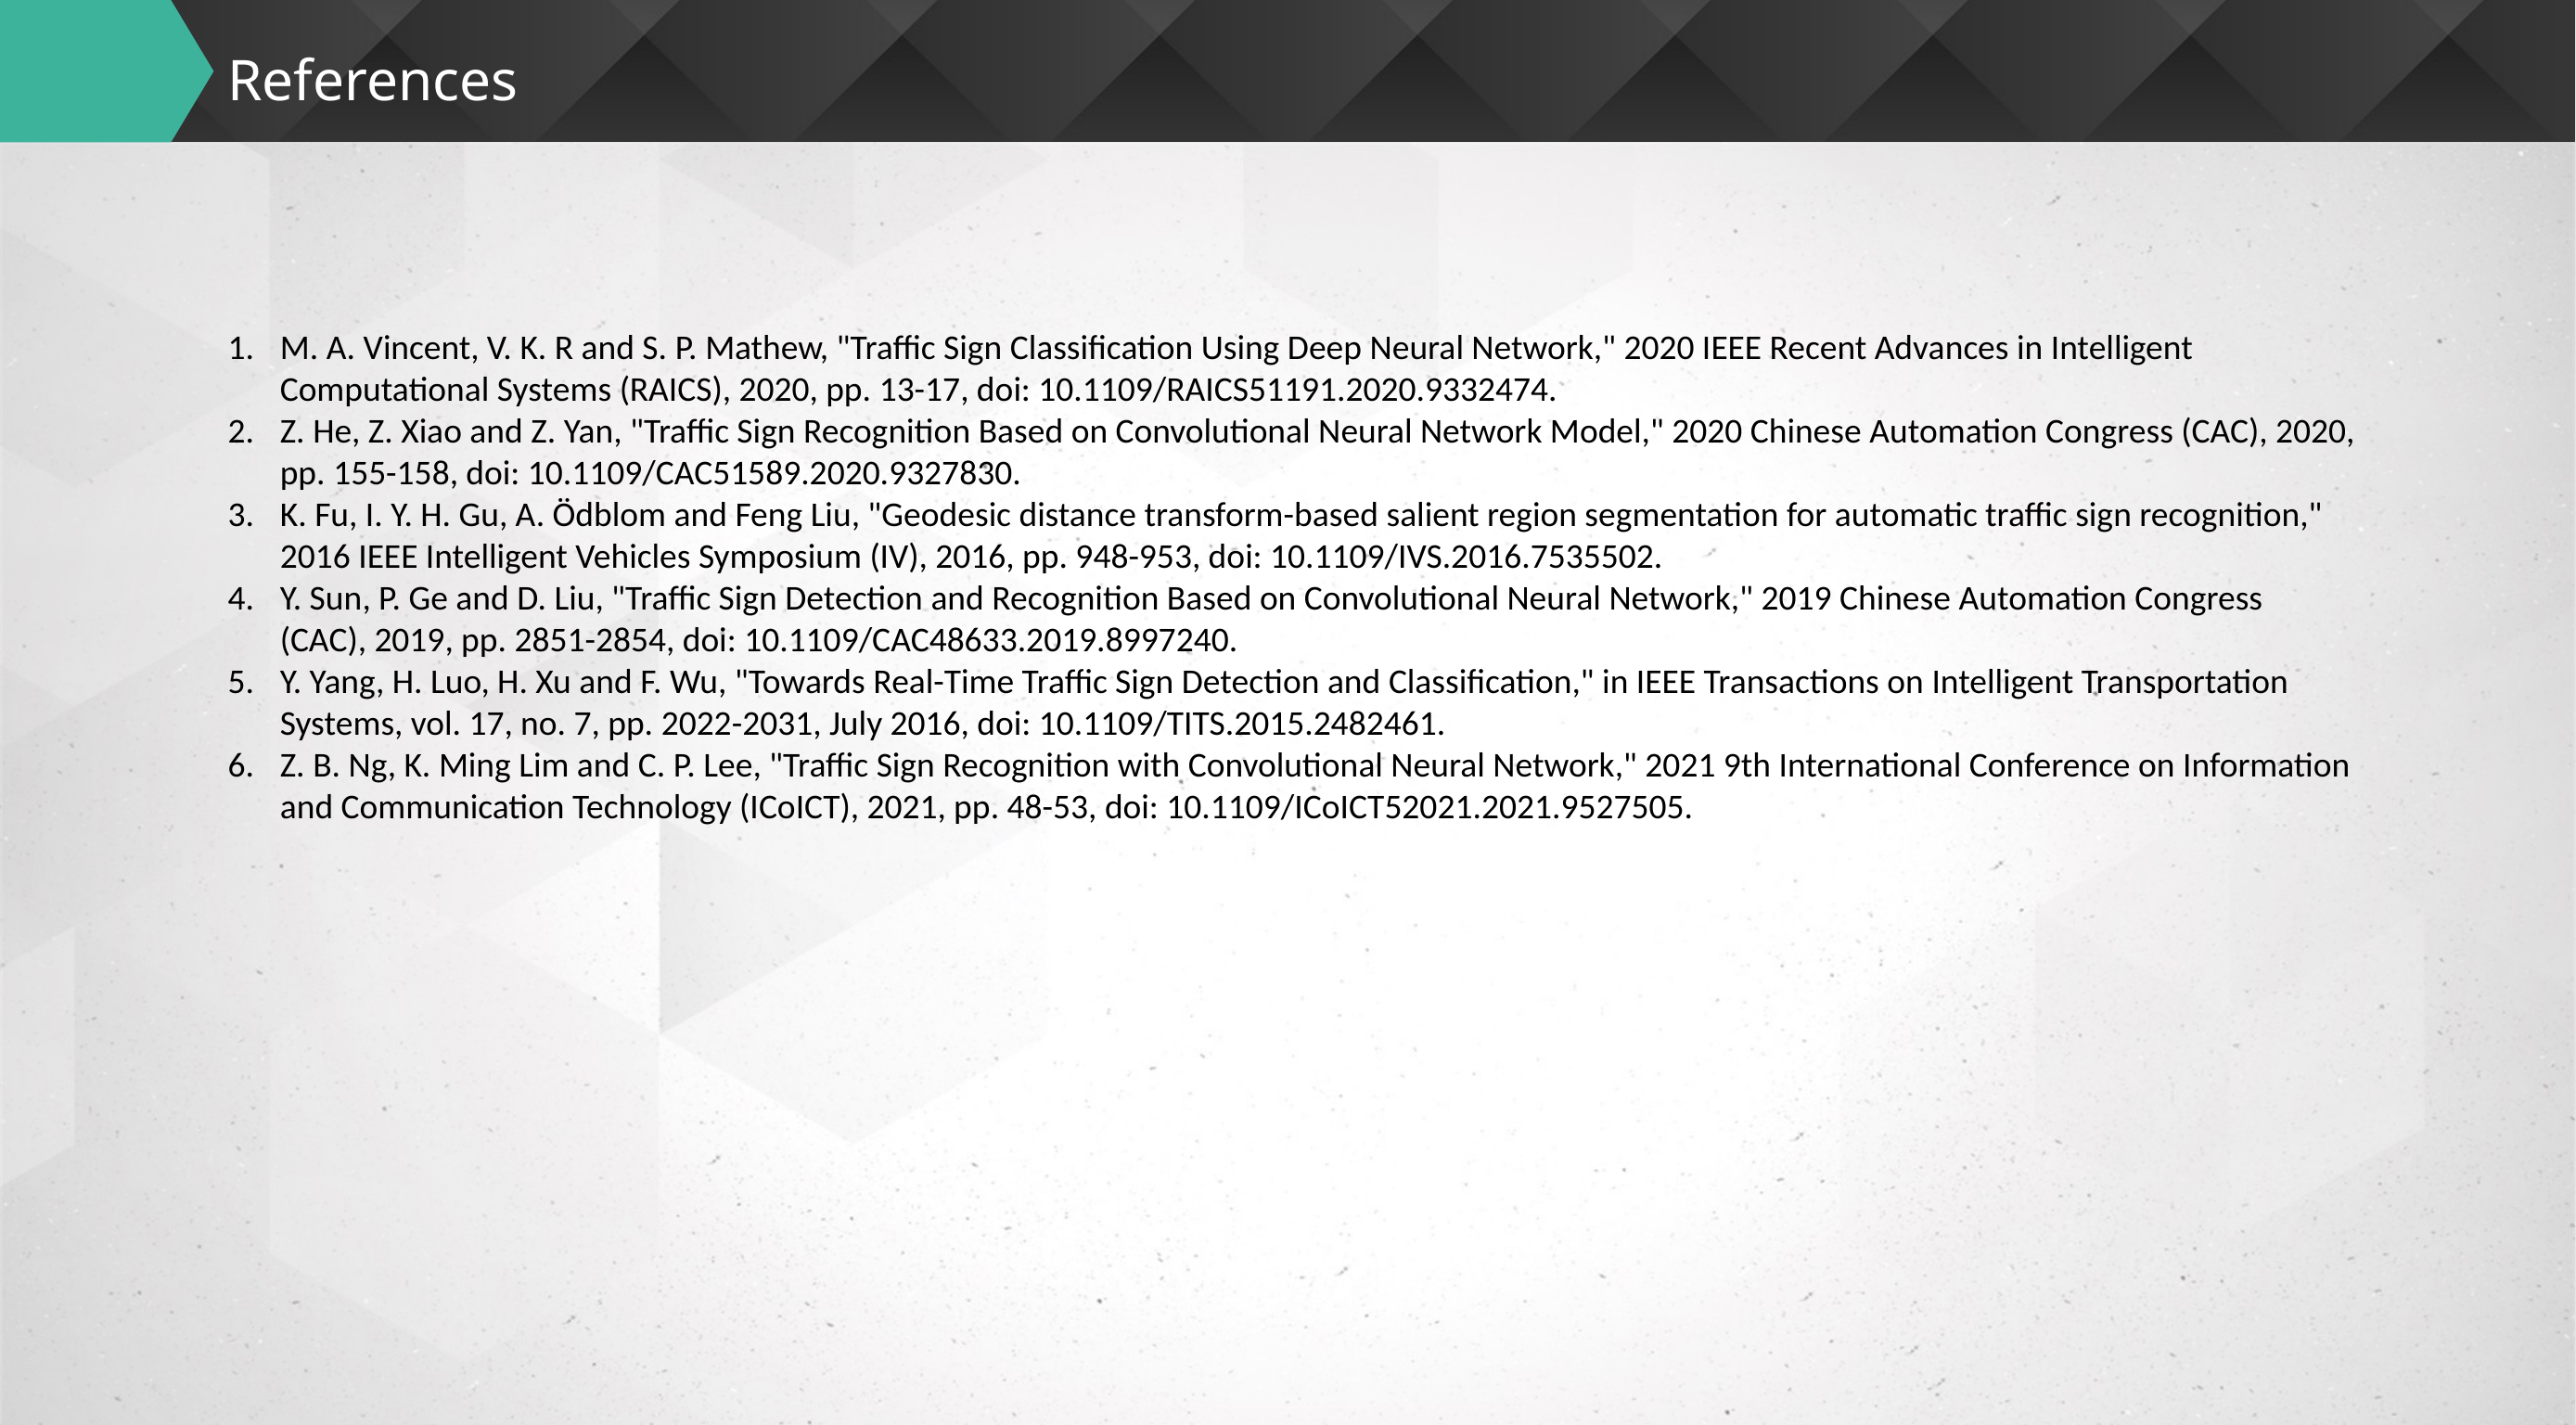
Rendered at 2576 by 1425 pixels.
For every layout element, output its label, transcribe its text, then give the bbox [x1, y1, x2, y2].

picture [0, 0, 2576, 1425]
title References [213, 37, 986, 114]
text_box M. A. Vincent, V. K. R and S. P. Mathew, "Traffic Sign Classification Using Deep Neural Network," 2020 IEEE Recent Advances in Intelligent Computational Systems (RAICS), 2020, pp. 13-17, doi: 10.1109/RAICS51191.2020.9332474. Z. He, Z. Xiao and Z. Yan, "Traffic Sign Recognition Based on Convolutional Neural Network Model," 2020 Chinese Automation Congress (CAC), 2020, pp. 155-158, doi: 10.1109/CAC51589.2020.9327830. K. Fu, I. Y. H. Gu, A. Ödblom and Feng Liu, "Geodesic distance transform-based salient region segmentation for automatic traffic sign recognition," 2016 IEEE Intelligent Vehicles Symposium (IV), 2016, pp. 948-953, doi: 10.1109/IVS.2016.7535502. Y. Sun, P. Ge and D. Liu, "Traffic Sign Detection and Recognition Based on Convolutional Neural Network," 2019 Chinese Automation Congress (CAC), 2019, pp. 2851-2854, doi: 10.1109/CAC48633.2019.8997240. Y. Yang, H. Luo, H. Xu and F. Wu, "Towards Real-Time Traffic Sign Detection and Classification," in IEEE Transactions on Intelligent Transportation Systems, vol. 17, no. 7, pp. 2022-2031, July 2016, doi: 10.1109/TITS.2015.2482461. Z. B. Ng, K. Ming Lim and C. P. Lee, "Traffic Sign Recognition with Convolutional Neural Network," 2021 9th International Conference on Information and Communication Technology (ICoICT), 2021, pp. 48-53, doi: 10.1109/ICoICT52021.2021.9527505. [213, 317, 2373, 833]
